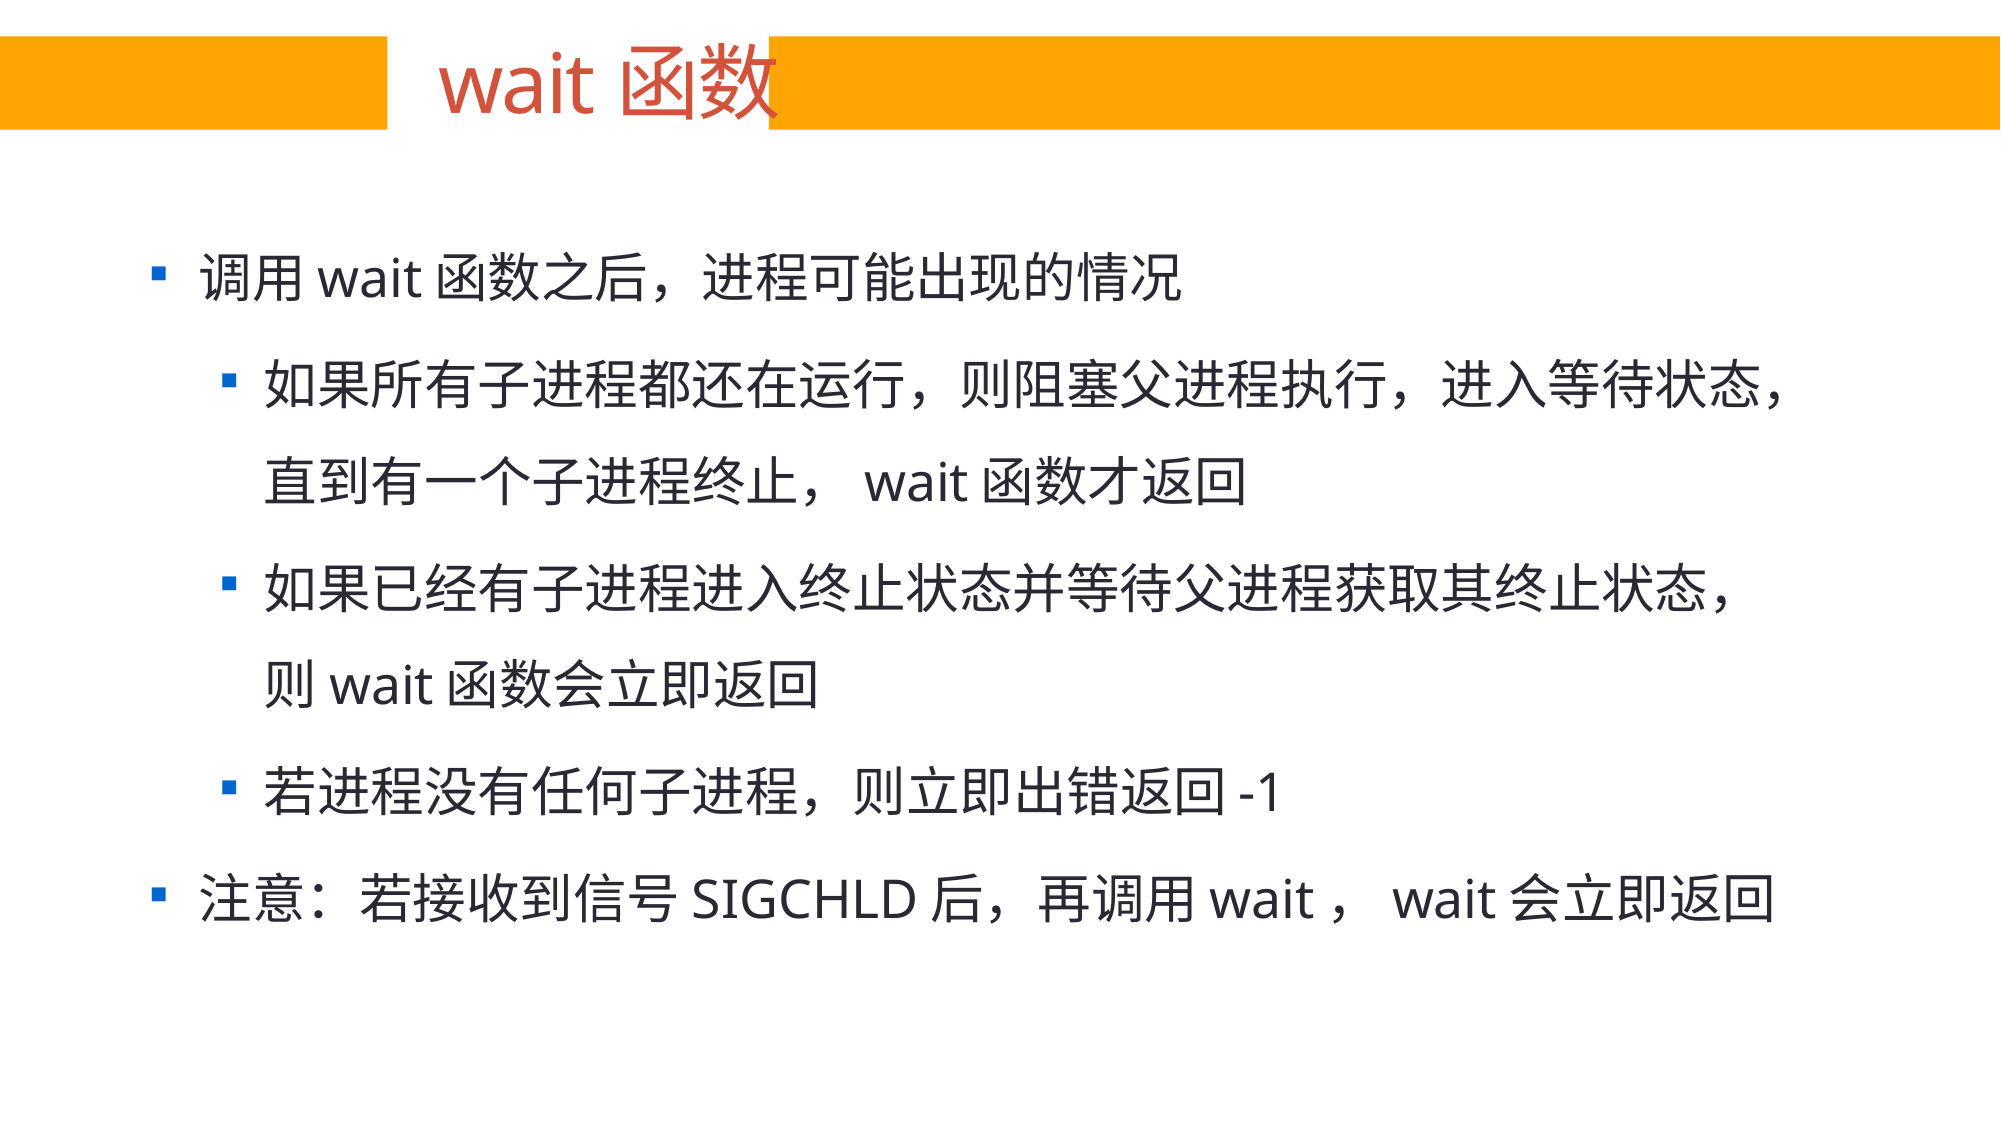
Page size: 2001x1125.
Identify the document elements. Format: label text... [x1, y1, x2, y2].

text_box [0, 34, 390, 132]
text_box wait函数 [438, 0, 1840, 170]
list 调用wait函数之后，进程可能出现的情况 如果所有子进程都还在运行，则阻塞父进程执行，进入等待状态，直到有一个子进程终止，wait函数才返回 如果已经有子进程进入终止状态并等待父进程获取其终止状态，则wait函数会立即返回 若进程没有任何子进程，则立即出错返回-1 注意：若接收到信号SIGCHLD后，再调用wait，wait会立即返回 [133, 210, 1811, 1007]
text_box [1840, 34, 2000, 132]
